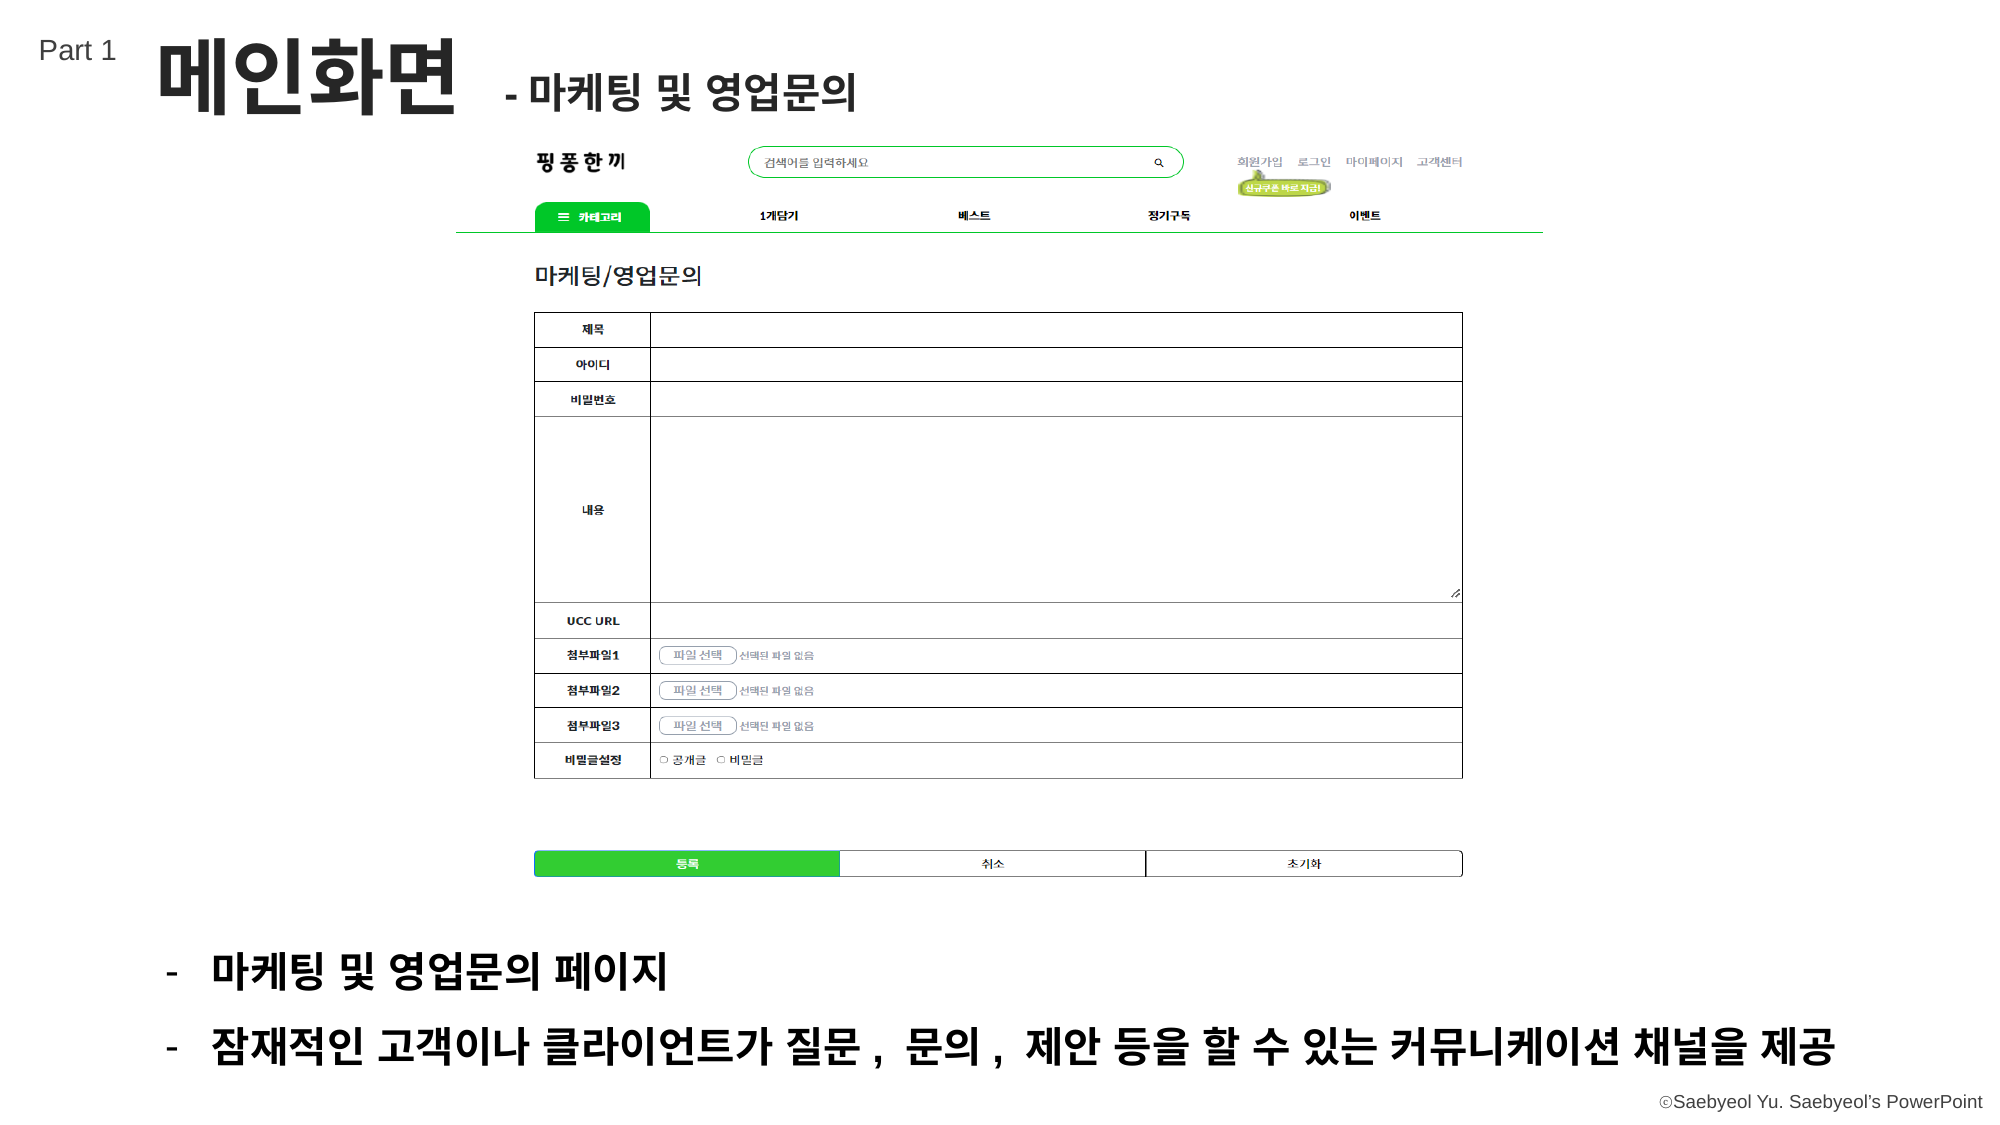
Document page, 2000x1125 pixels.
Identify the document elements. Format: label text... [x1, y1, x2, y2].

text_box Part 1 [23, 23, 134, 74]
text_box 마케팅 및 영업문의 페이지 잠재적인 고객이나 클라이언트가 질문, 문의, 제안 등을 할 수 있는 커뮤니케이션 채널을 제공 [150, 913, 2000, 1125]
picture [456, 133, 1543, 897]
text_box 메인화면 -마케팅 및 영업문의 [140, 17, 1154, 133]
